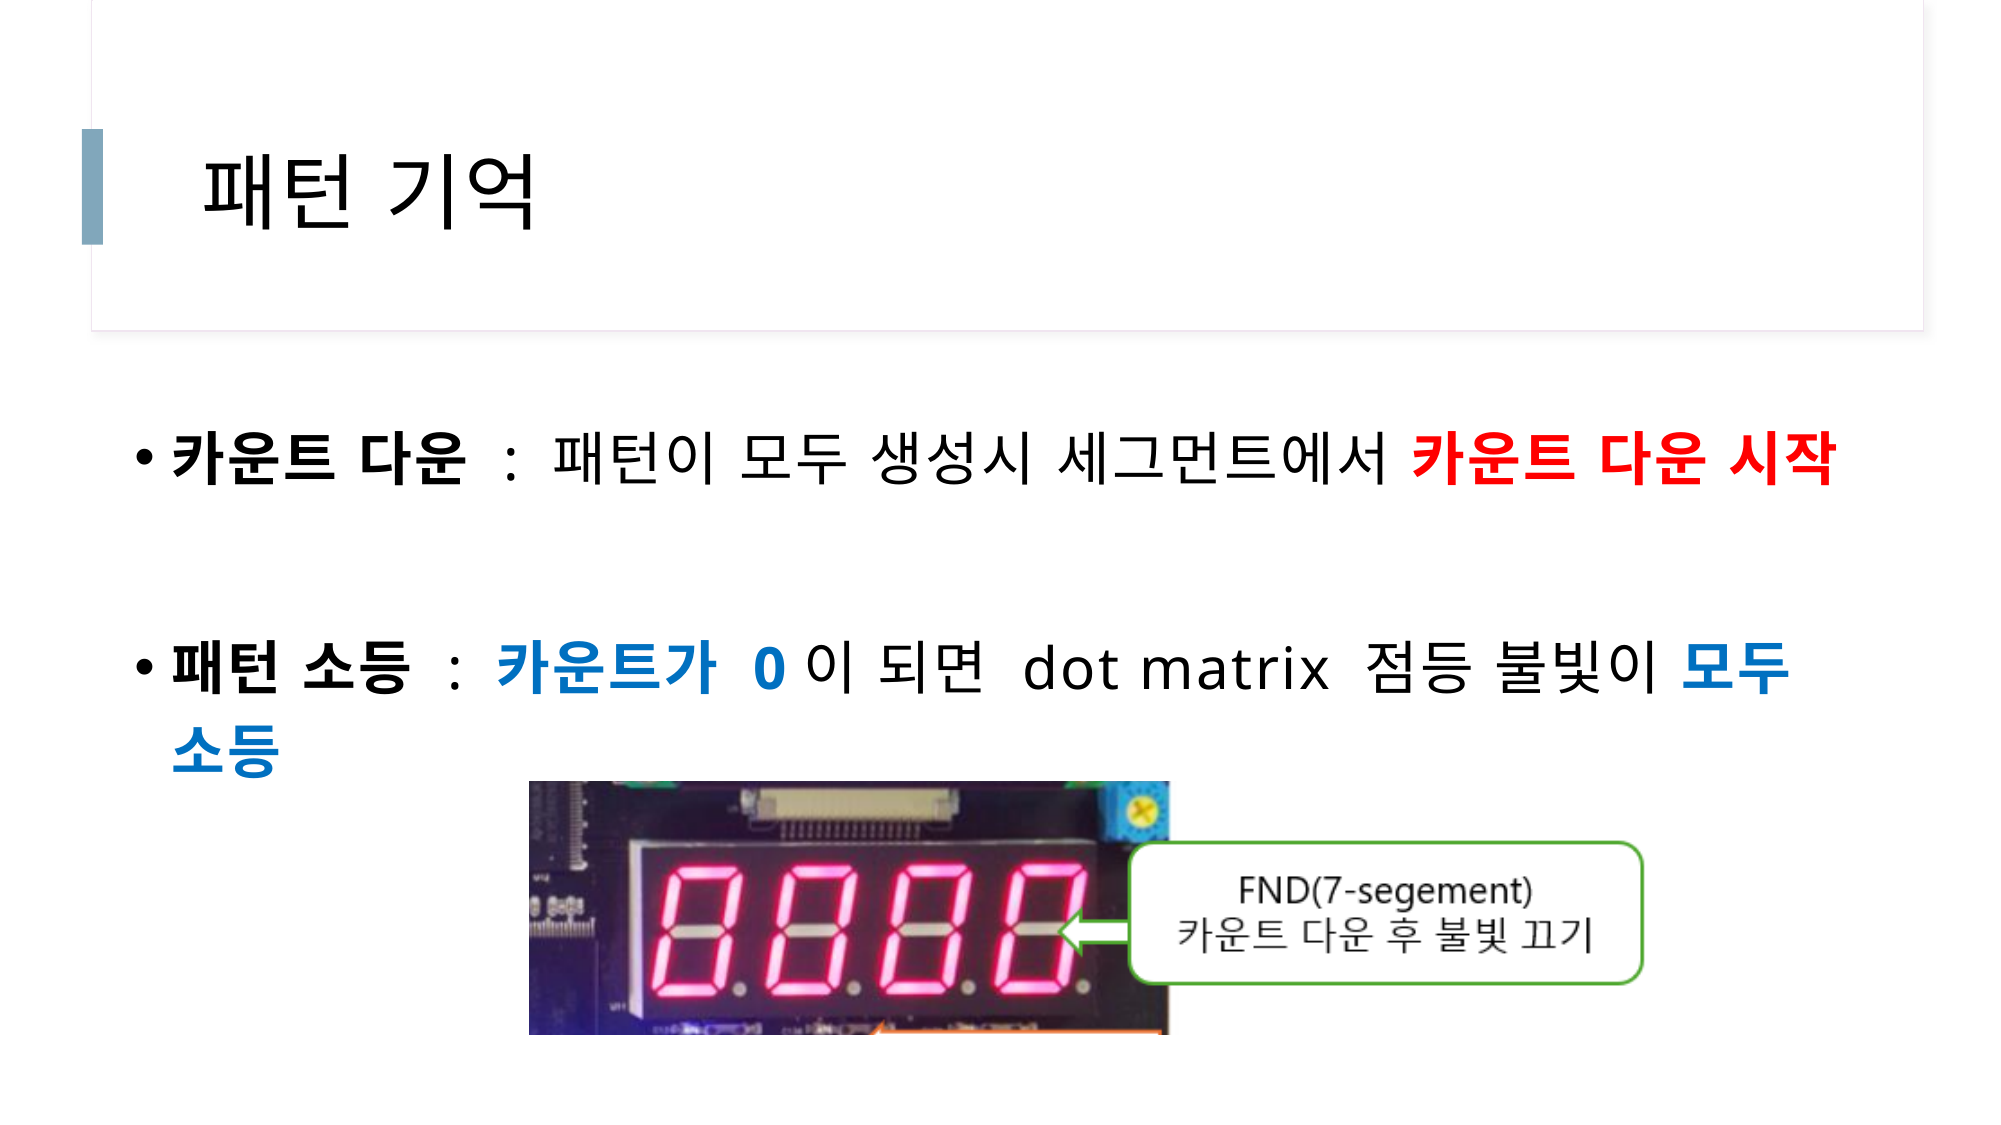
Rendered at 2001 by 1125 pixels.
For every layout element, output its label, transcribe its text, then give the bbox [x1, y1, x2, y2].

picture [529, 781, 1648, 1035]
list 카운트 다운 : 패턴이 모두 생성시 세그먼트에서 카운트 다운 시작 패턴 소등 : 카운트가 0이 되면 dot matrix 점등 불빛이 모두 소등 [116, 389, 1907, 996]
title 패턴 기억 [183, 90, 1851, 284]
